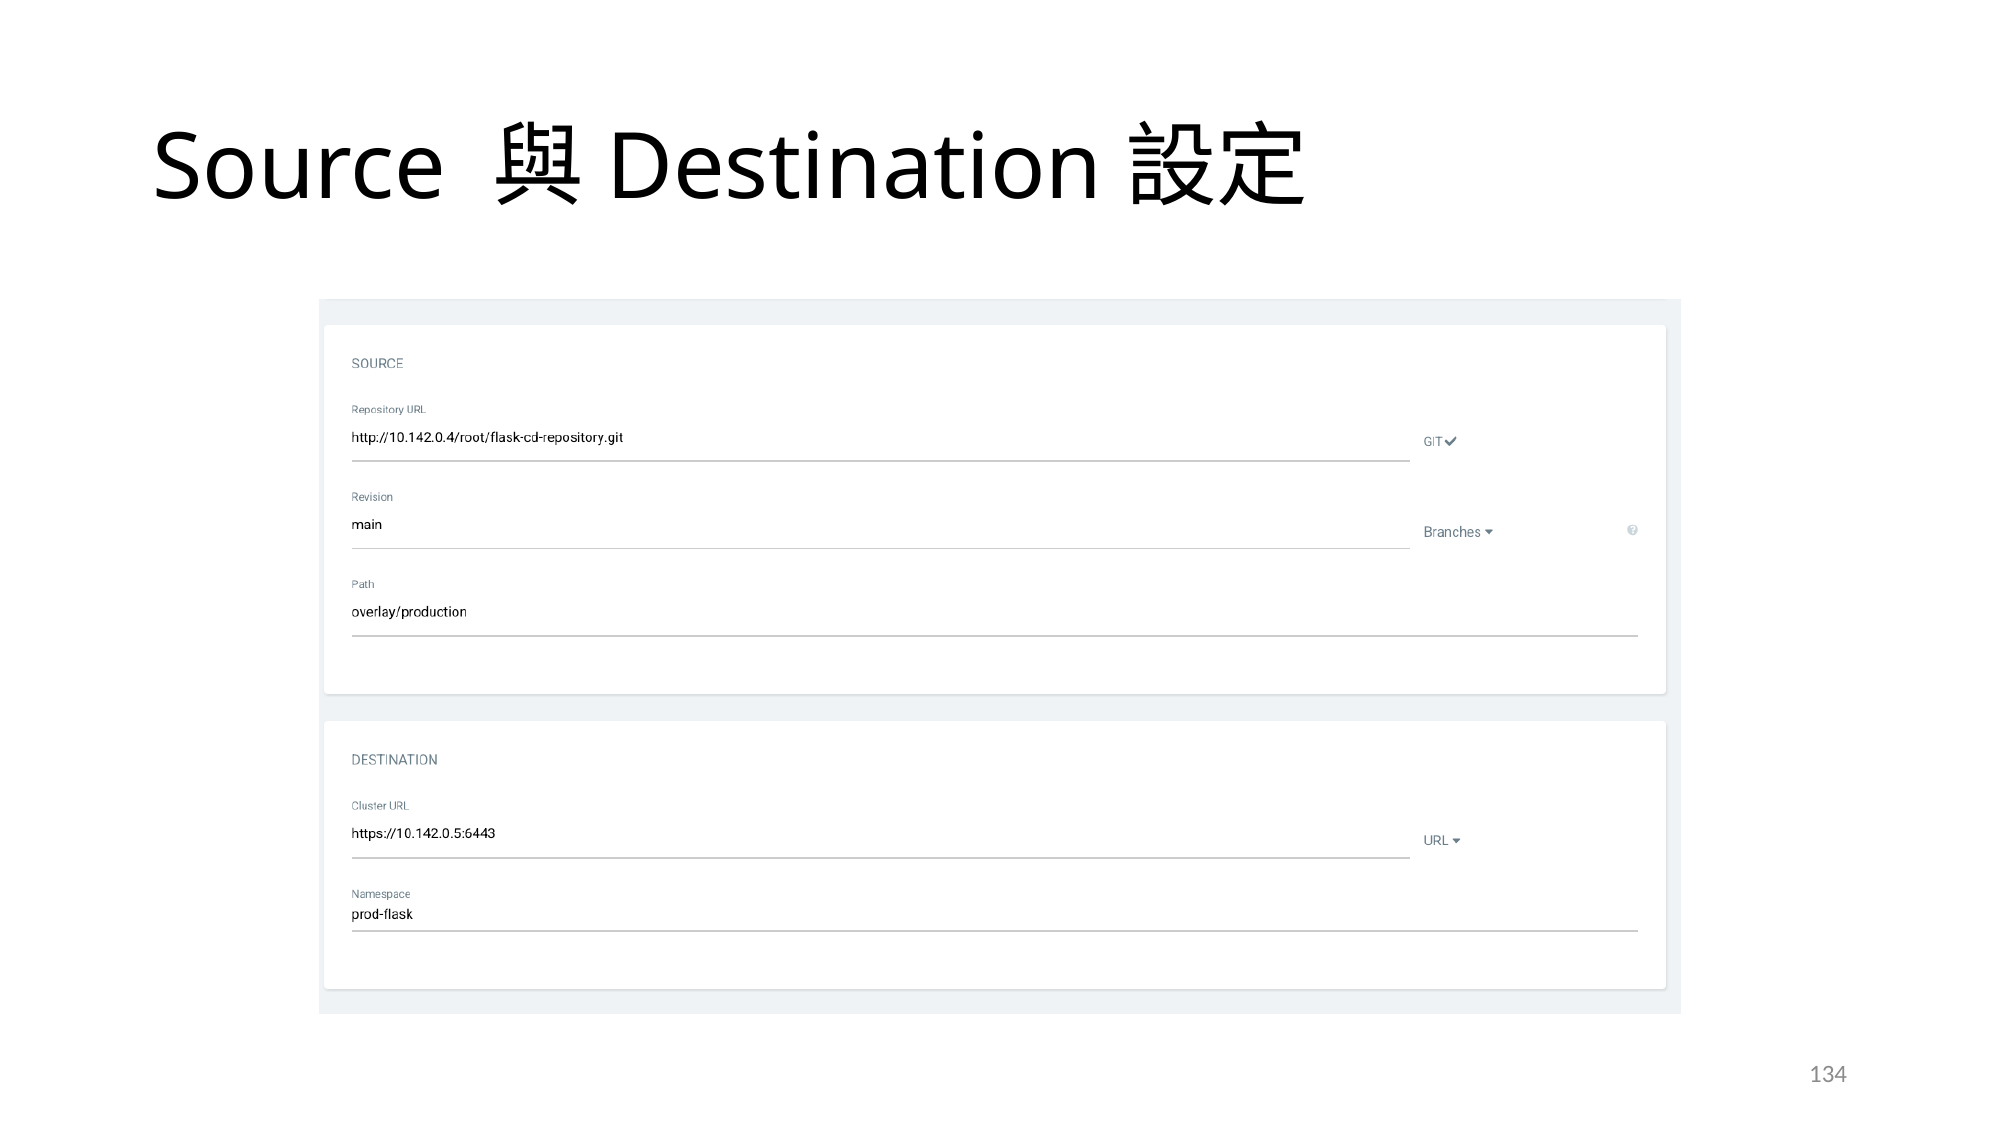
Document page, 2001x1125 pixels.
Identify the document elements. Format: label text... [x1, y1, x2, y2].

title Source 與Destination設定 [137, 59, 1863, 278]
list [319, 299, 1681, 1014]
slide_number 134 [1412, 1042, 1863, 1103]
